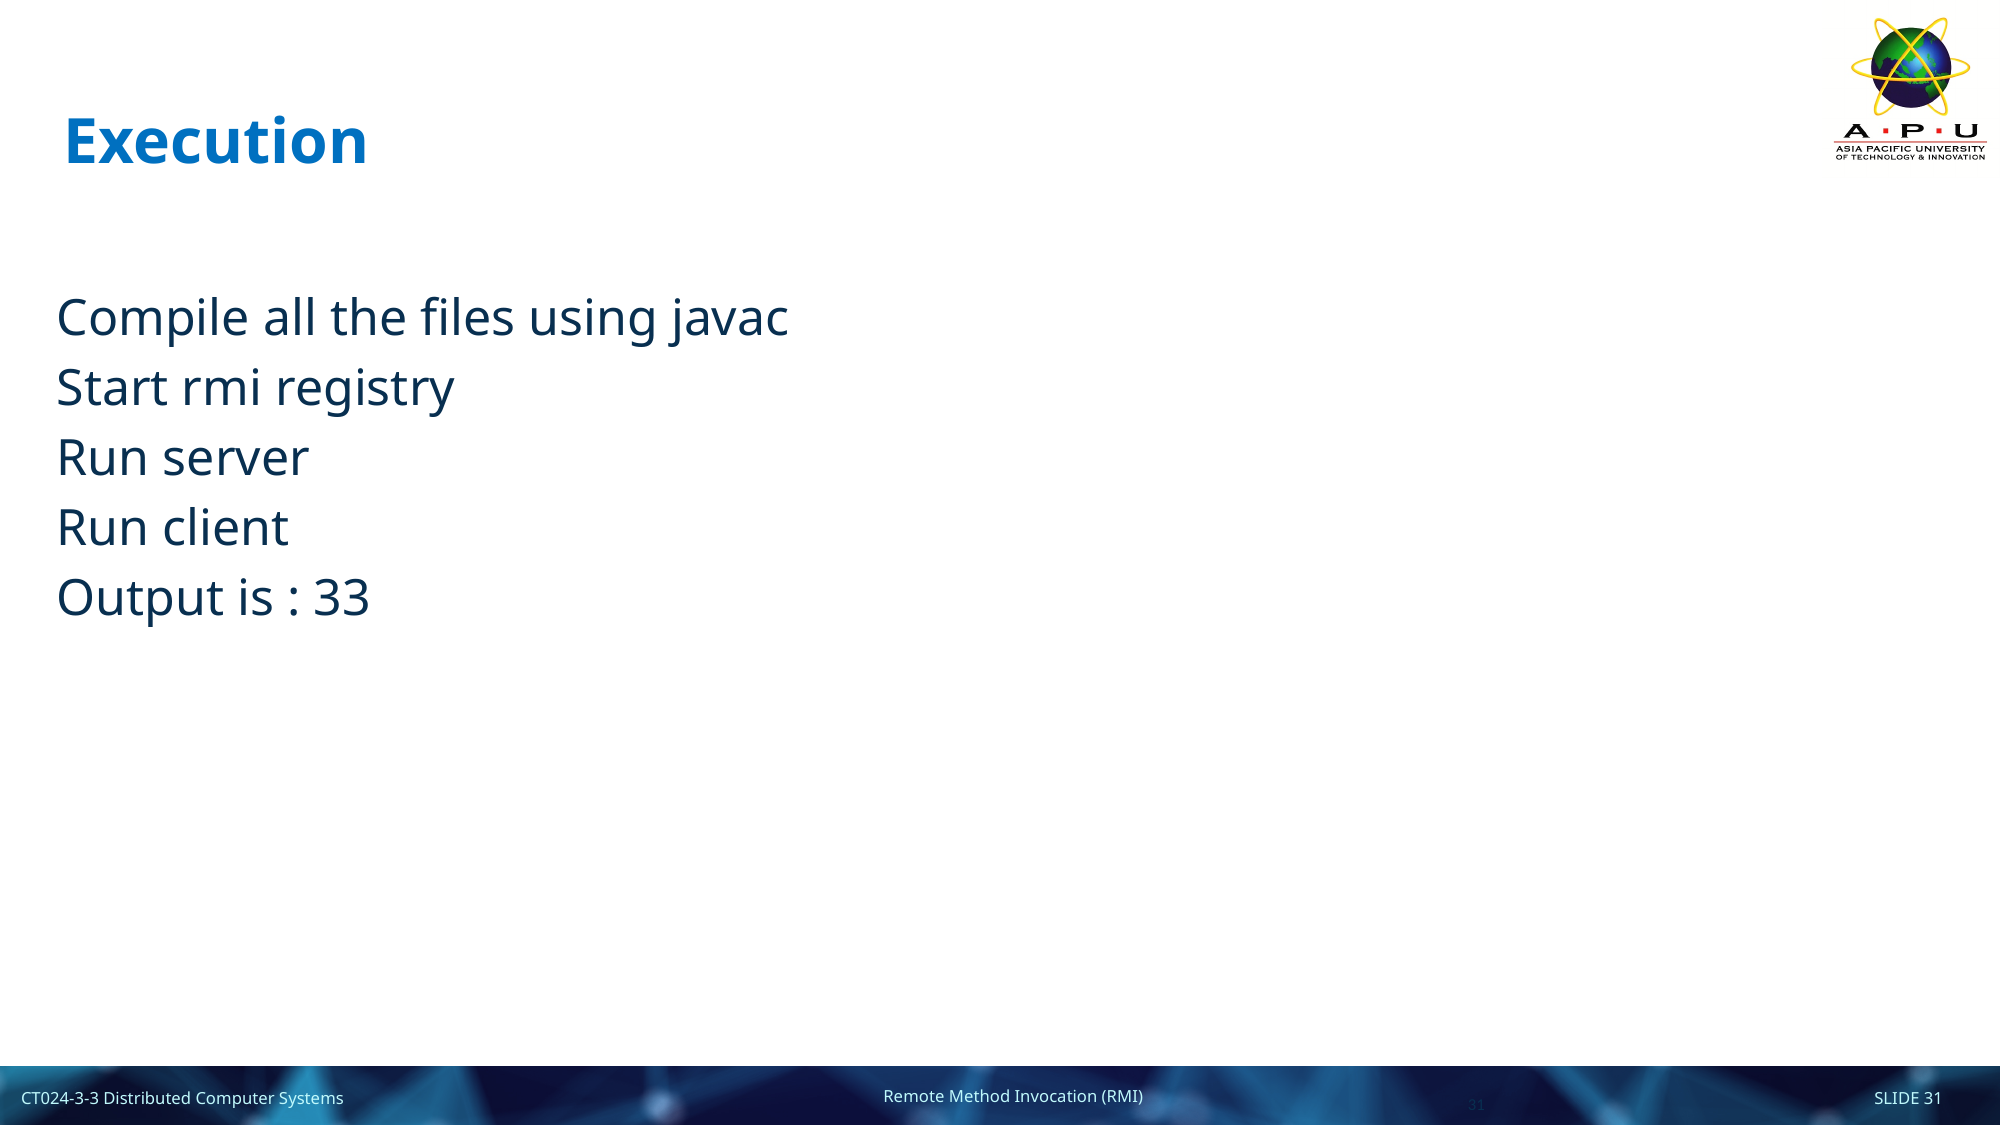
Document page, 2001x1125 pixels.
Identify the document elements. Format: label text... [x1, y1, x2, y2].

picture [0, 1066, 2000, 1125]
picture [1822, 0, 2000, 178]
list Compile all the files using javac Start rmi registry Run server Run client Output is : 33 [41, 278, 1969, 1021]
title Execution [48, 45, 1764, 233]
footer 31 [1025, 1086, 1500, 1125]
